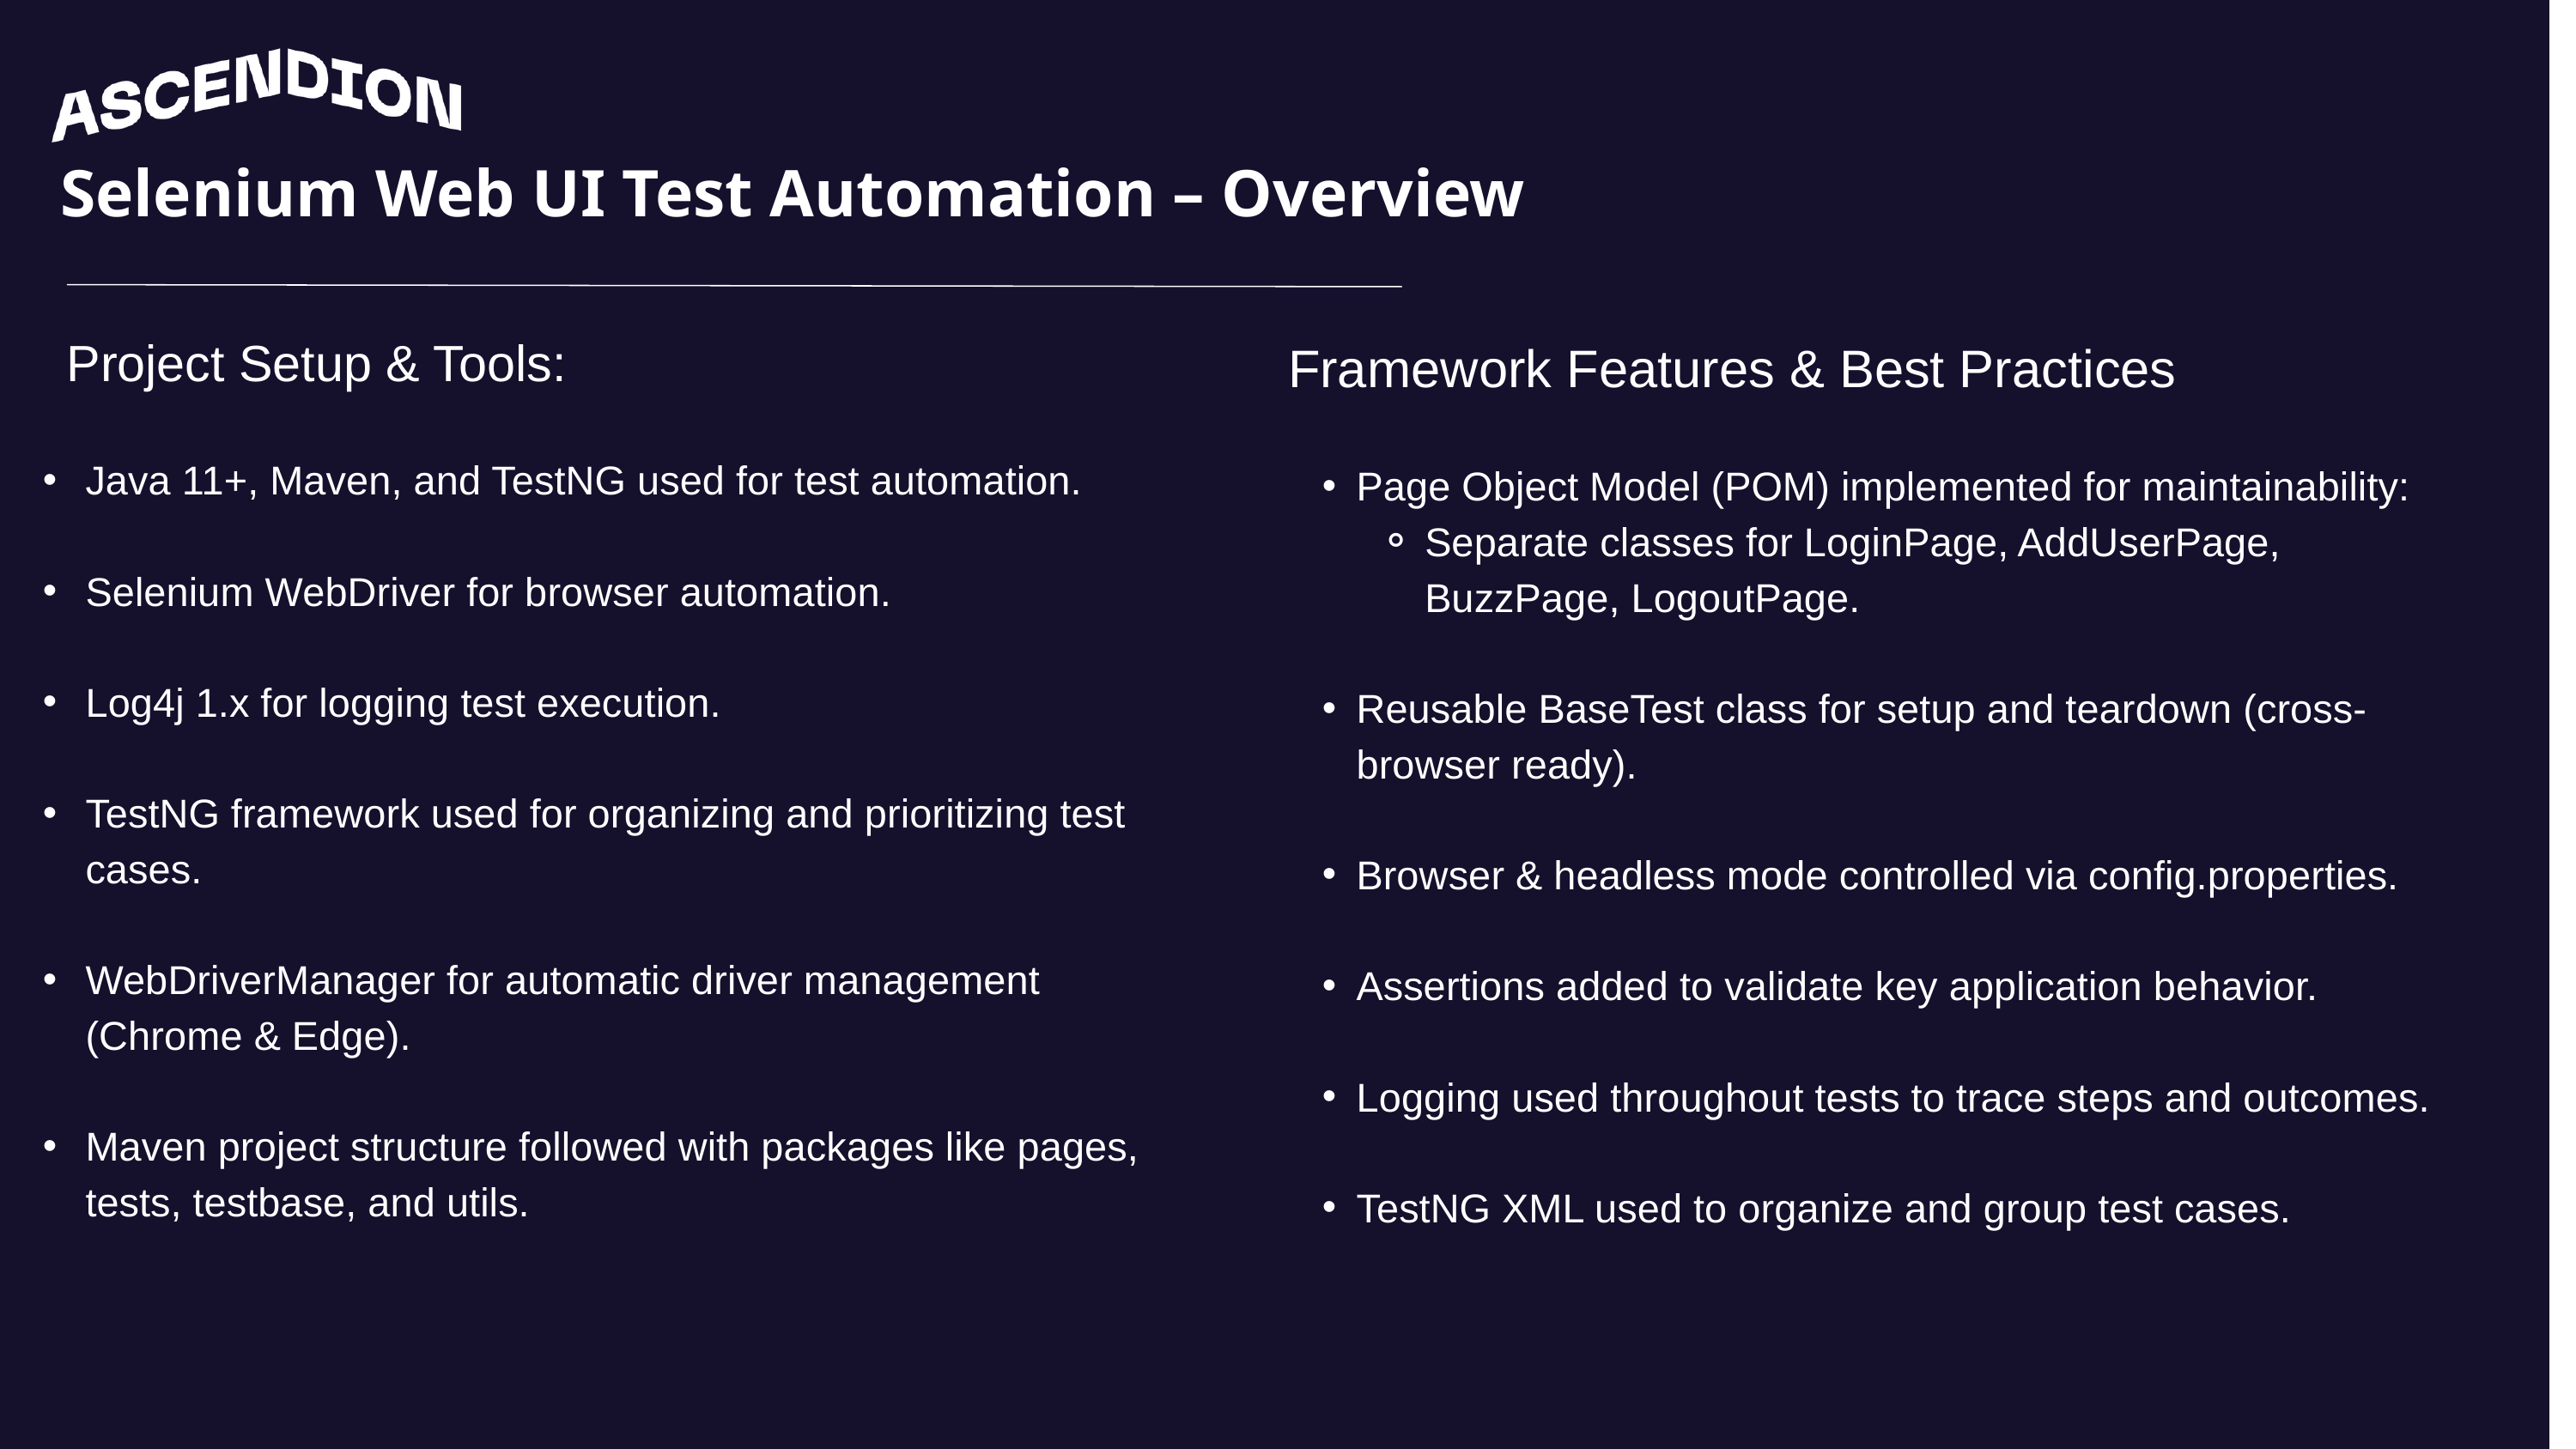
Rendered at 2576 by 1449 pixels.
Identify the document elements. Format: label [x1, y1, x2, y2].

text_box [1287, 336, 2482, 1304]
text_box [60, 160, 2463, 264]
text_box [0, 0, 2550, 1449]
text_box [0, 263, 1160, 1445]
